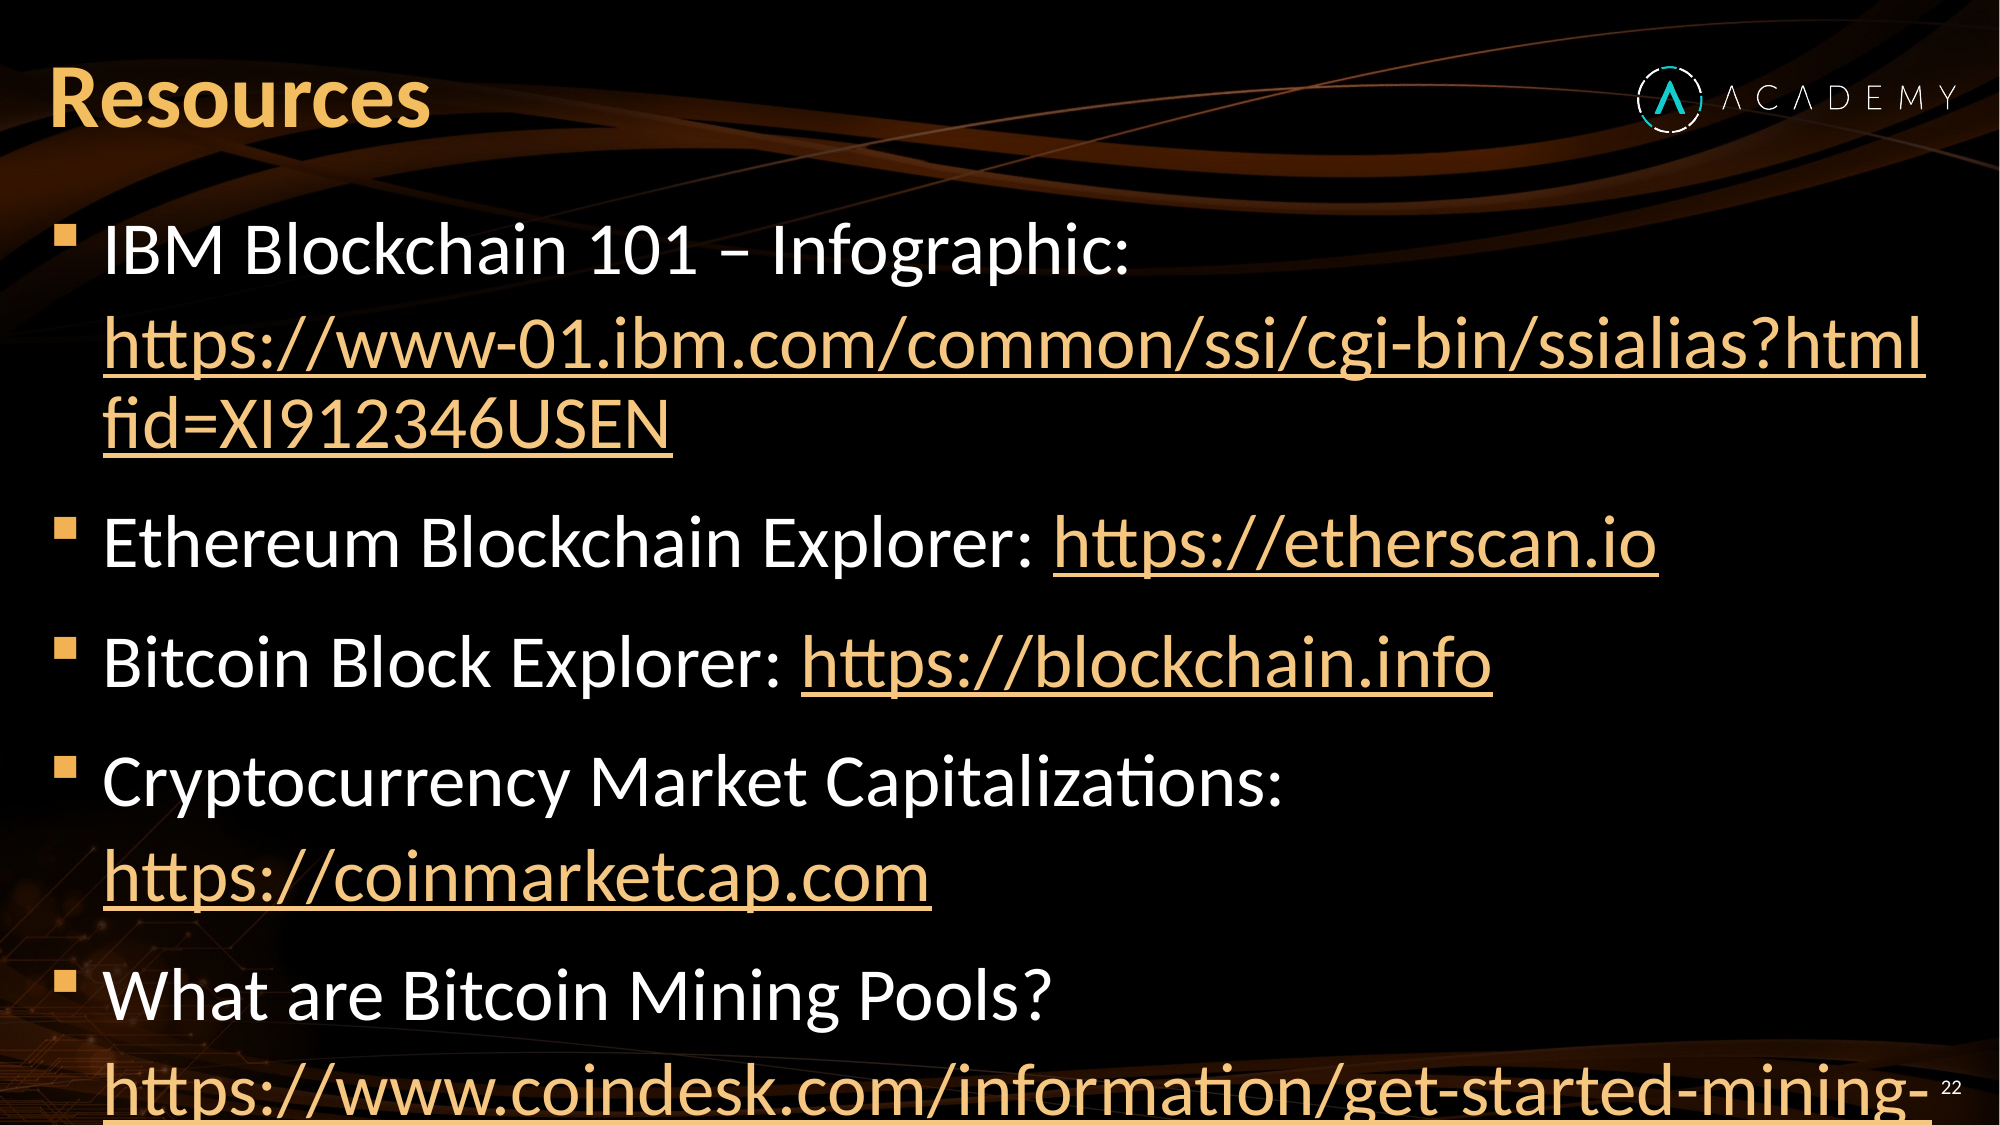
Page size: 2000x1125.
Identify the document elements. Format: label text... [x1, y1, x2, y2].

list IBM Blockchain 101 – Infographic: https://www-01.ibm.com/common/ssi/cgi-bin/ssialias?htmlfid=XI912346USEN Ethereum Blockchain Explorer: https://etherscan.io Bitcoin Block Explorer: https://blockchain.info Cryptocurrency Market Capitalizations: https://coinmarketcap.com What are Bitcoin Mining Pools? https://www.coindesk.com/information/get-started-mining-pools [31, 188, 1968, 1103]
picture [0, 0, 2000, 1125]
title Resources [30, 6, 1602, 189]
